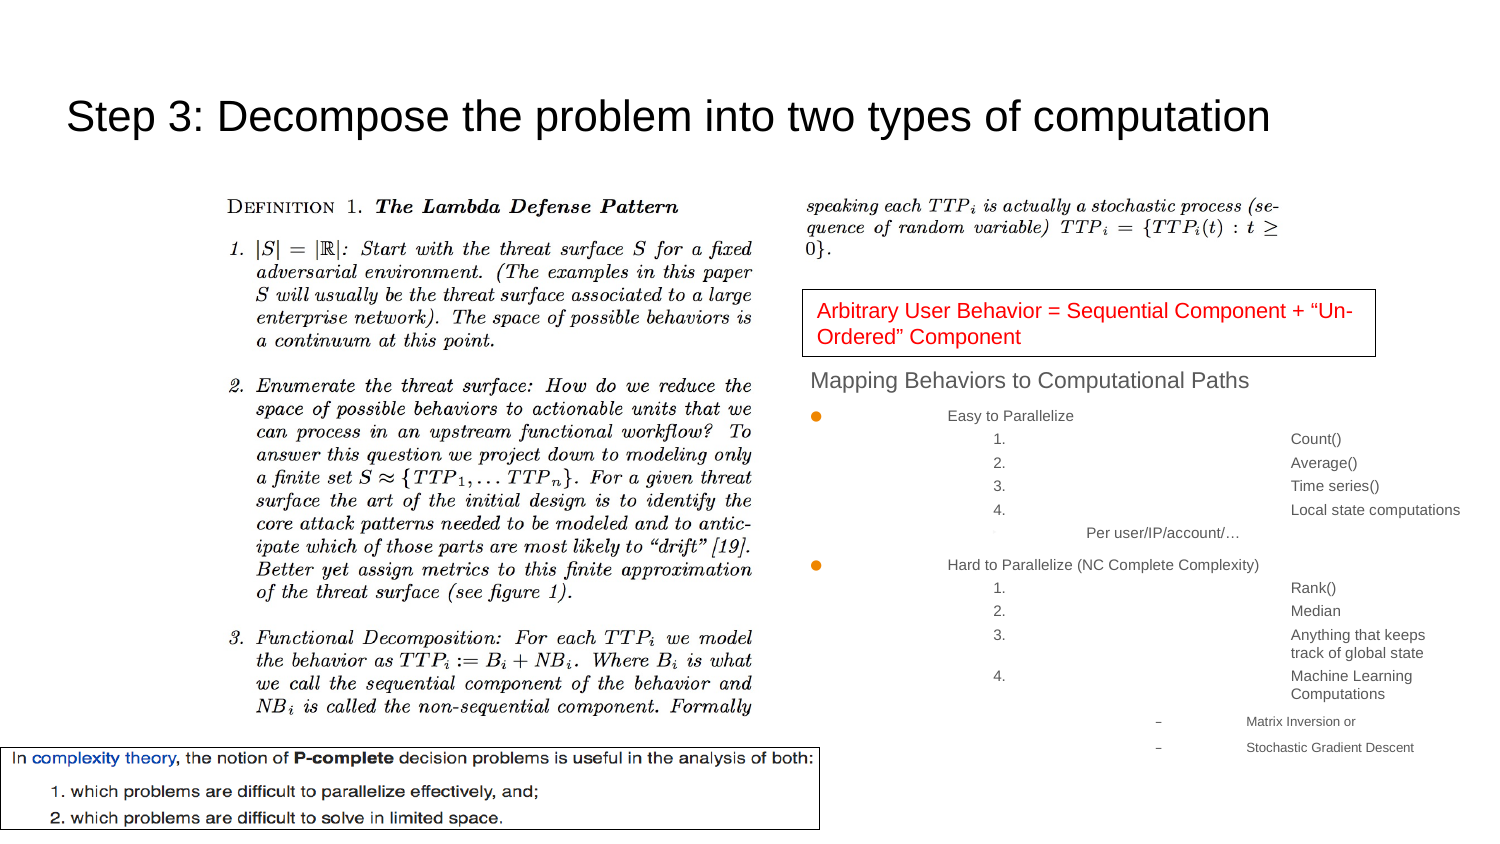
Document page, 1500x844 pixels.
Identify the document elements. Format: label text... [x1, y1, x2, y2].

list Mapping Behaviors to Computational Paths Easy to Parallelize Count() Average() Time series() Local state computations Per user/IP/account/… Hard to Parallelize (NC Complete Complexity) Rank() Median Anything that keeps track of global state Machine Learning Computations Matrix Inversion or Stochastic Gradient Descent [802, 329, 1470, 770]
title Step 3: Decompose the problem into two types of computation [51, 72, 1449, 167]
picture [0, 747, 820, 831]
text_box Arbitrary User Behavior = Sequential Component + “Un-Ordered” Component [802, 289, 1376, 329]
picture [205, 165, 1298, 729]
